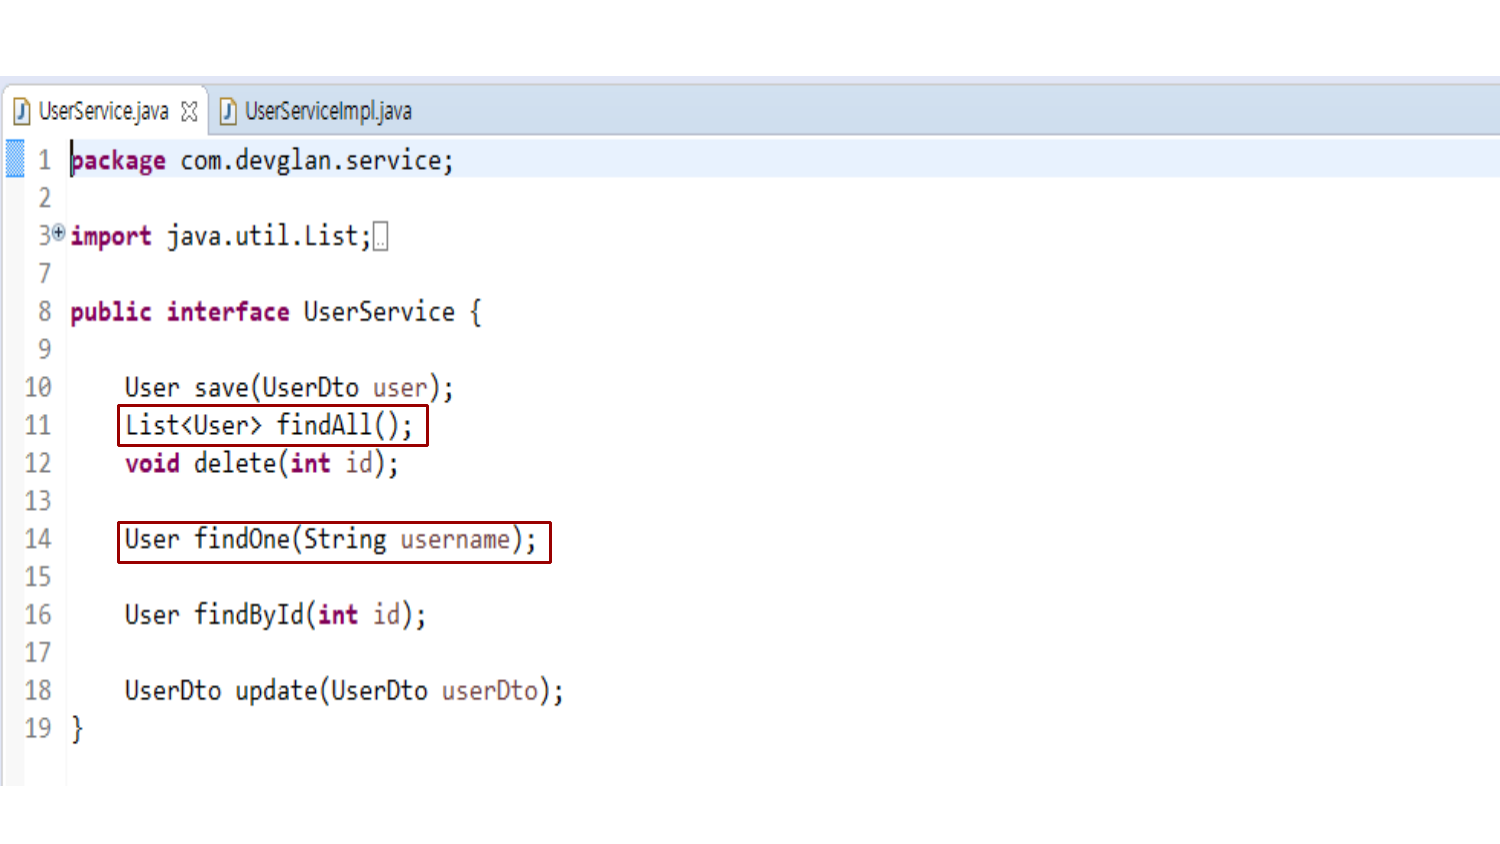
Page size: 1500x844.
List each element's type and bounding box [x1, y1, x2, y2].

picture [0, 76, 1500, 786]
